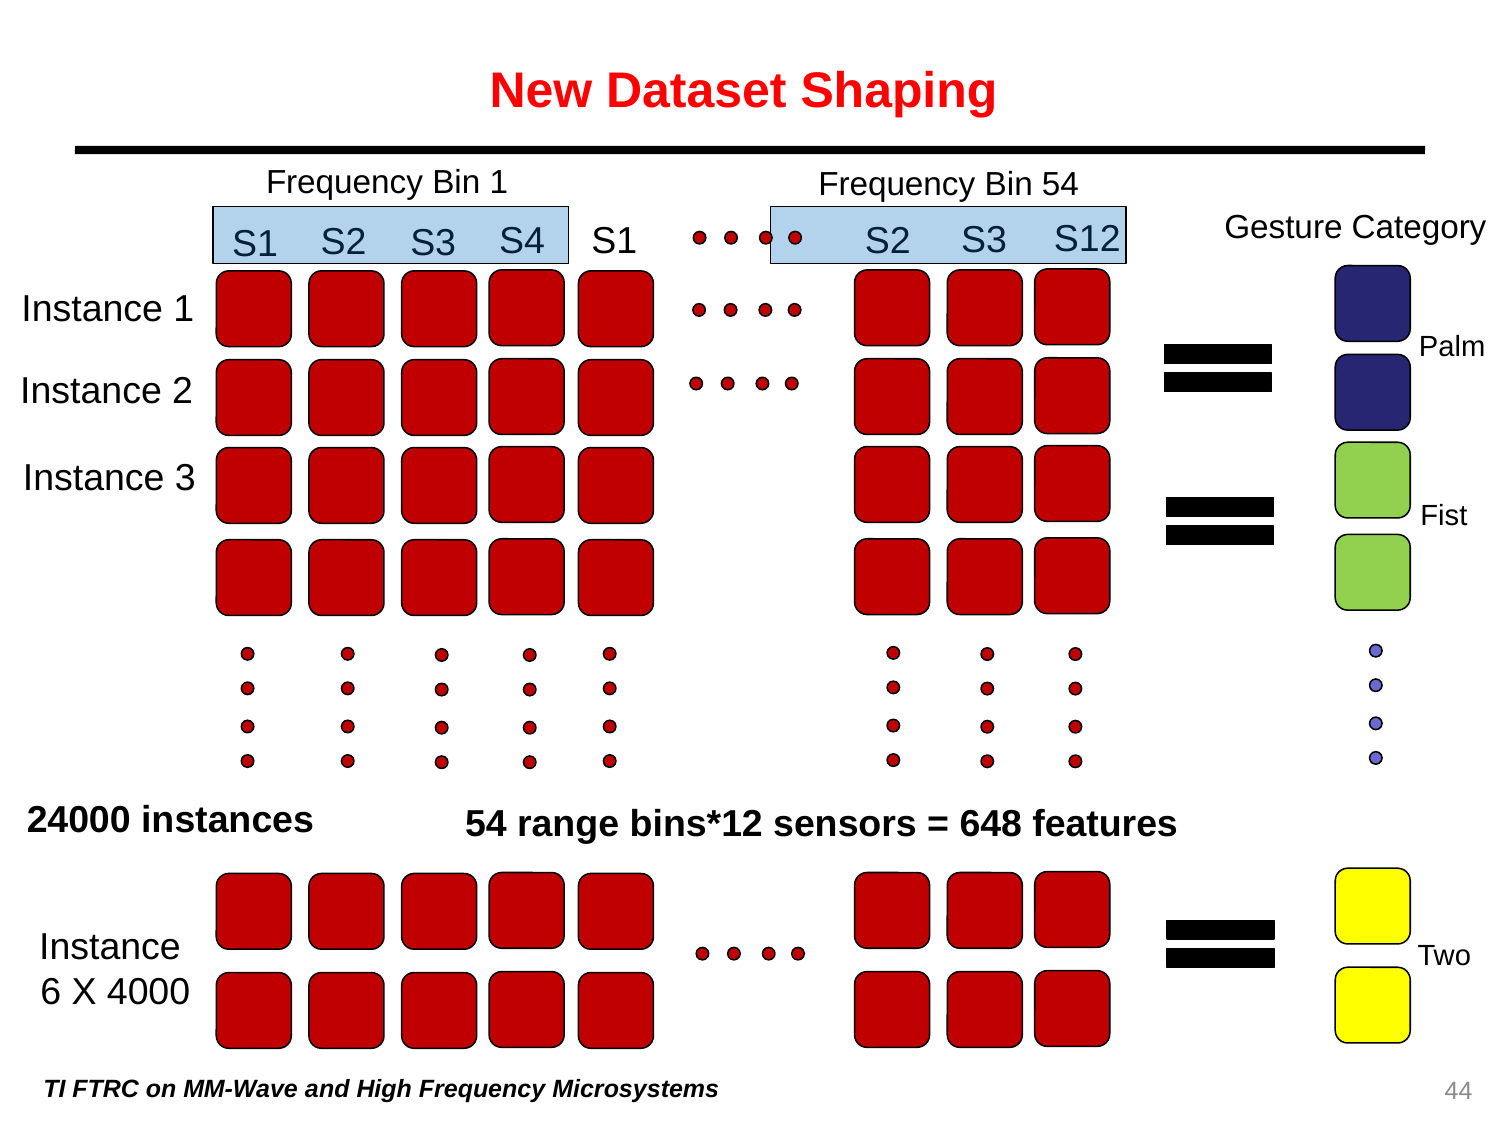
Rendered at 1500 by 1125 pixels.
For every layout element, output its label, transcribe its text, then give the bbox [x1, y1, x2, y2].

text_box [578, 270, 654, 347]
text_box [308, 972, 384, 1049]
text_box [489, 872, 565, 949]
text_box [1167, 920, 1275, 940]
text_box [854, 446, 930, 523]
text_box S3 [946, 264, 1022, 268]
text_box S1 [576, 208, 654, 269]
text_box [435, 721, 448, 734]
text_box [401, 539, 477, 616]
text_box [308, 359, 384, 436]
text_box [1335, 967, 1411, 1043]
text_box [489, 538, 565, 615]
text_box [241, 754, 254, 768]
text_box [341, 682, 354, 695]
text_box [401, 447, 477, 524]
text_box [724, 303, 737, 317]
text_box [523, 721, 536, 734]
text_box [308, 873, 384, 950]
text_box [854, 358, 930, 435]
text_box [603, 647, 616, 661]
text_box Instance 1 [6, 276, 210, 337]
text_box [1335, 354, 1411, 431]
text_box [759, 231, 773, 244]
text_box [603, 720, 616, 733]
text_box [241, 720, 254, 733]
text_box [401, 972, 477, 1049]
text_box Frequency Bin 1 [251, 152, 524, 208]
text_box [401, 270, 477, 347]
text_box [216, 447, 292, 524]
text_box [1369, 644, 1383, 657]
text_box [1335, 868, 1411, 944]
text_box [947, 269, 1023, 346]
text_box New Dataset Shaping [68, 49, 1419, 125]
text_box [770, 206, 1127, 264]
text_box [981, 755, 994, 768]
text_box [578, 359, 654, 436]
text_box [788, 231, 802, 244]
text_box [216, 359, 292, 436]
text_box S4 [484, 264, 560, 268]
text_box [1335, 265, 1411, 342]
text_box [1069, 755, 1082, 768]
text_box Palm [1404, 319, 1500, 370]
text_box [216, 271, 292, 347]
text_box [1069, 647, 1082, 661]
text_box [213, 206, 569, 264]
text_box [724, 231, 738, 244]
text_box Instance 2 [5, 359, 208, 419]
text_box [693, 231, 706, 244]
text_box [689, 377, 703, 390]
text_box [489, 269, 565, 346]
text_box [947, 358, 1023, 435]
text_box [241, 682, 254, 695]
text_box Gesture Category [1209, 198, 1500, 253]
text_box [1166, 497, 1274, 517]
text_box [578, 972, 654, 1049]
text_box Two [1402, 928, 1486, 979]
text_box [216, 539, 292, 616]
text_box [216, 972, 292, 1049]
text_box 24000 instances [12, 787, 334, 848]
text_box [947, 446, 1023, 523]
text_box [696, 947, 709, 960]
text_box [435, 755, 448, 769]
text_box [887, 719, 900, 732]
text_box [1034, 970, 1110, 1047]
text_box S12 [1039, 206, 1136, 267]
slide_number 44 [1149, 1059, 1488, 1120]
text_box [435, 683, 448, 696]
text_box [1167, 948, 1275, 968]
text_box [341, 720, 354, 733]
text_box Fist [1405, 489, 1483, 539]
text_box [1034, 871, 1110, 948]
text_box [762, 947, 775, 960]
footer TI FTRC on MM-Wave and High Frequency Microsystems [28, 1057, 754, 1118]
text_box [854, 971, 930, 1048]
text_box [1164, 372, 1272, 392]
text_box [578, 873, 654, 950]
text_box [727, 947, 741, 960]
text_box [887, 753, 900, 767]
text_box [1069, 720, 1082, 733]
text_box 54 range bins*12 sensors = 648 features [450, 791, 1259, 852]
text_box [1369, 751, 1383, 765]
text_box [435, 648, 448, 662]
text_box [1335, 534, 1411, 611]
text_box [854, 269, 930, 346]
text_box [489, 446, 565, 523]
text_box [341, 647, 354, 661]
text_box [603, 682, 616, 695]
text_box [981, 682, 994, 695]
text_box [785, 377, 799, 390]
text_box [241, 647, 254, 661]
text_box [791, 947, 805, 960]
text_box [1034, 268, 1110, 345]
text_box [1034, 445, 1110, 522]
text_box [1369, 678, 1383, 692]
text_box [721, 377, 734, 390]
text_box [981, 647, 994, 661]
text_box [756, 377, 769, 390]
text_box [788, 303, 801, 317]
text_box [1164, 344, 1272, 364]
text_box [489, 971, 565, 1048]
text_box [489, 358, 565, 435]
text_box [947, 971, 1023, 1048]
text_box [1166, 525, 1274, 545]
text_box [578, 539, 654, 616]
text_box [947, 872, 1023, 949]
text_box S2 [305, 264, 383, 270]
text_box [308, 447, 384, 524]
text_box [523, 683, 536, 696]
text_box [947, 538, 1023, 615]
text_box [1034, 537, 1110, 614]
text_box [887, 646, 900, 660]
text_box [1069, 682, 1082, 695]
text_box [981, 720, 994, 733]
text_box [854, 538, 930, 615]
text_box [523, 755, 536, 769]
text_box [603, 754, 616, 768]
text_box [854, 872, 930, 949]
text_box S2 [850, 264, 927, 269]
text_box [1369, 717, 1383, 730]
text_box [759, 303, 772, 317]
text_box Frequency Bin 54 [803, 154, 1095, 210]
text_box [401, 359, 477, 436]
text_box [308, 539, 384, 616]
text_box [216, 873, 292, 950]
text_box [692, 303, 706, 317]
text_box [1335, 442, 1411, 518]
text_box Instance 3 [8, 446, 211, 506]
text_box [308, 270, 384, 347]
text_box [578, 447, 654, 524]
text_box [341, 754, 354, 768]
text_box [887, 681, 900, 694]
text_box S3 [395, 264, 472, 270]
text_box S1 [217, 264, 294, 271]
text_box [401, 873, 477, 950]
text_box [1034, 357, 1110, 434]
text_box Instance 6 X 4000 [24, 914, 207, 1019]
text_box [523, 648, 536, 662]
